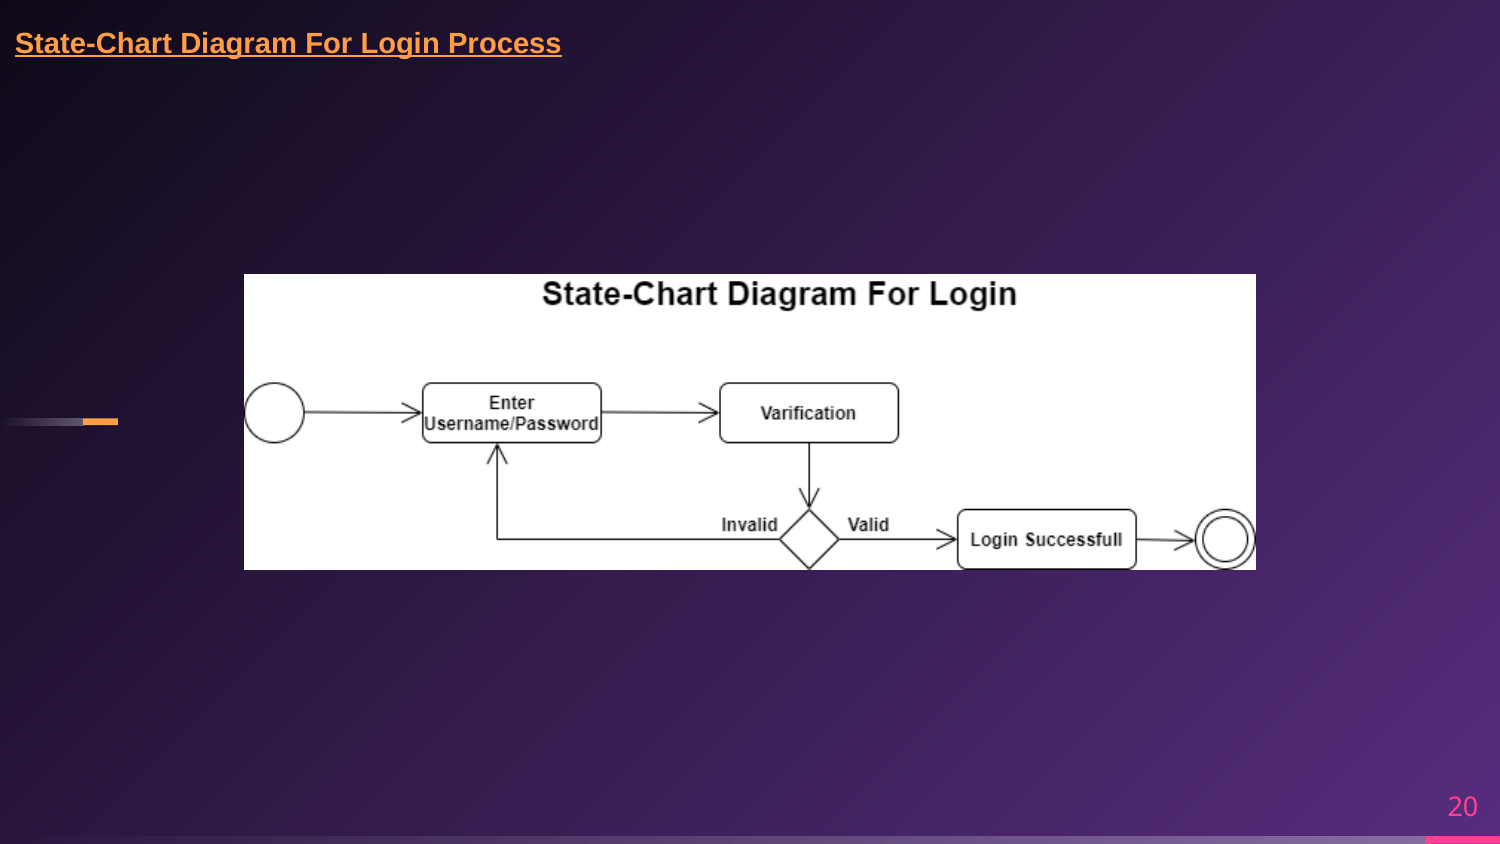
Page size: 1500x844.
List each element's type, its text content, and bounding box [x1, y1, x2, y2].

text_box State-Chart Diagram For Login Process [0, 16, 1500, 67]
picture [244, 273, 1256, 570]
slide_number 20 [1426, 779, 1500, 837]
